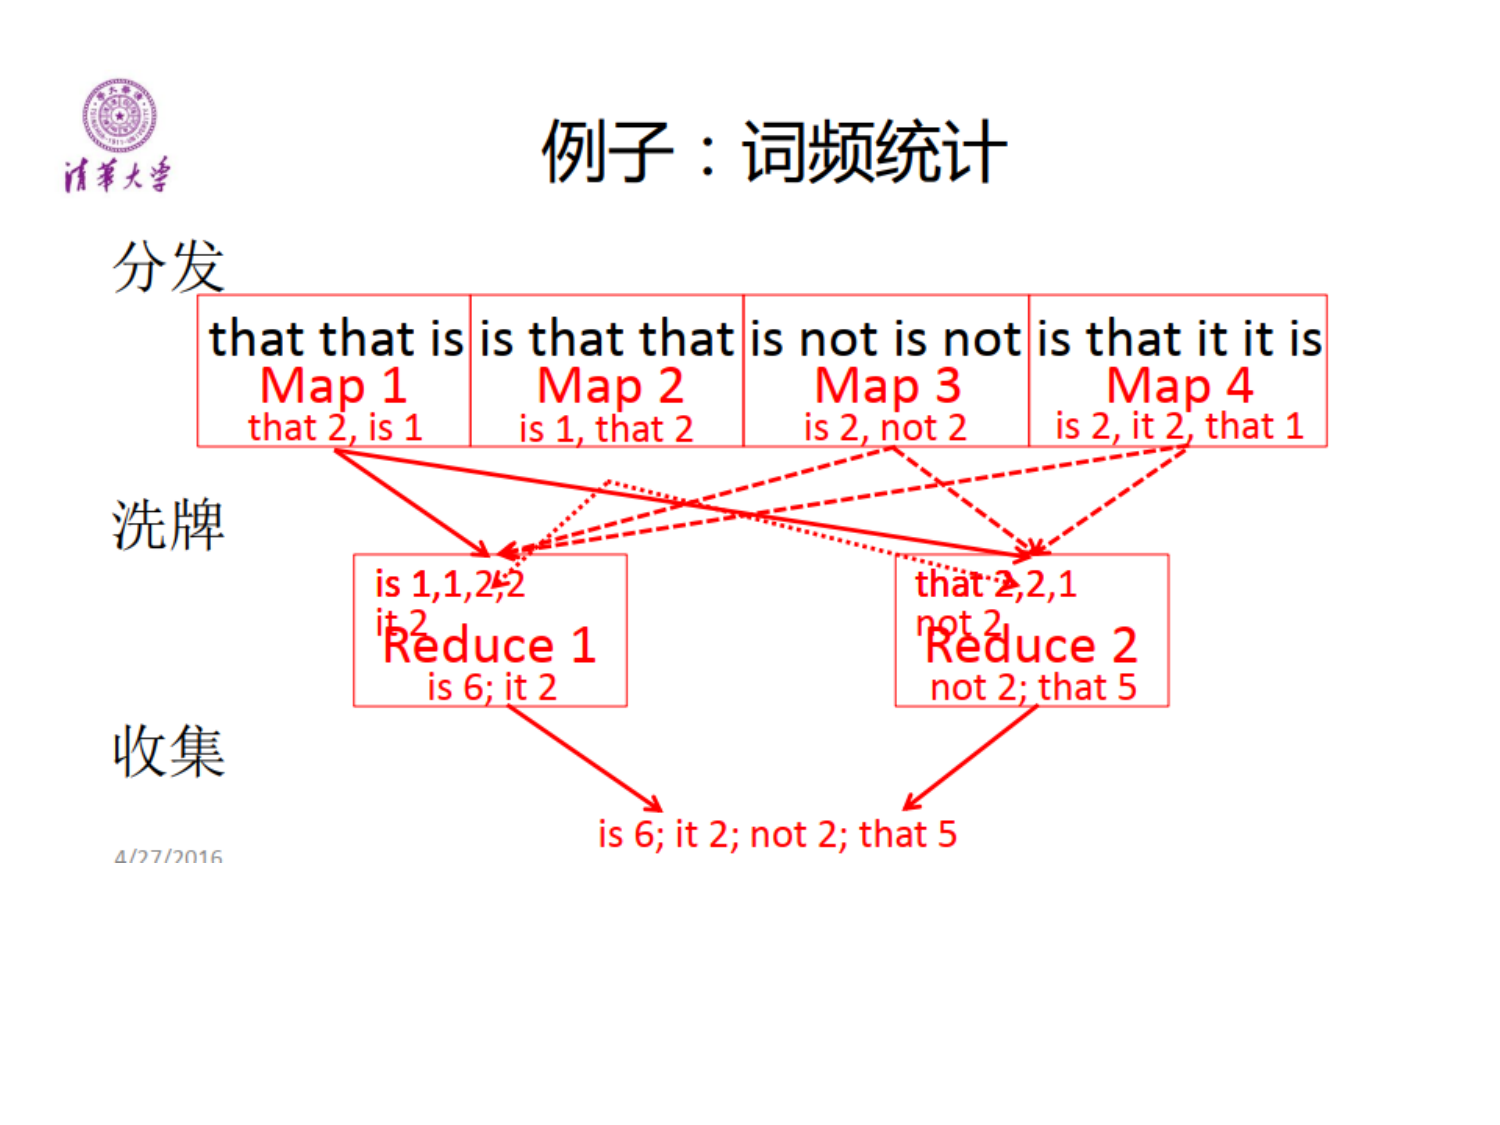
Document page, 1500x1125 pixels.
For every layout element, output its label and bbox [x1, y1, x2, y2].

picture [49, 62, 1398, 863]
